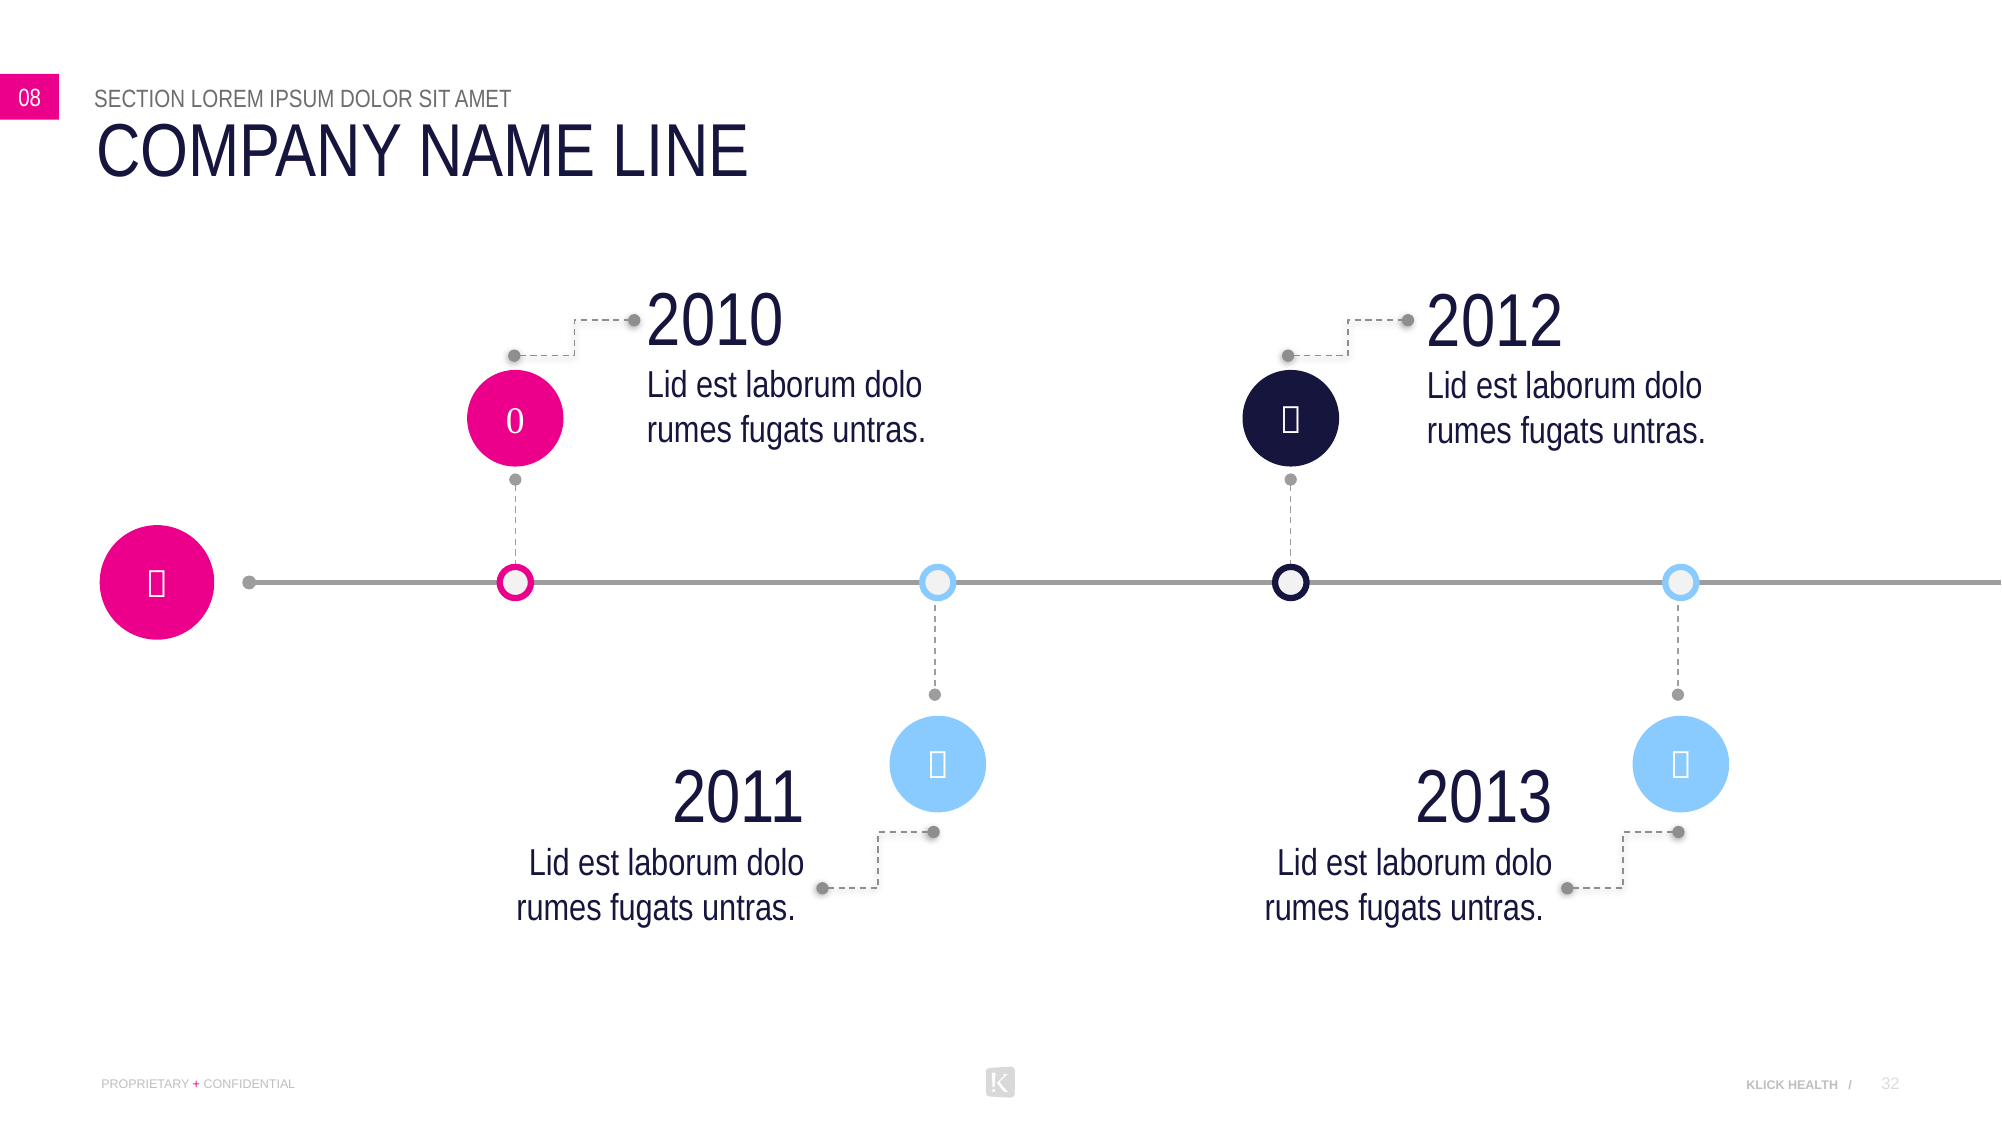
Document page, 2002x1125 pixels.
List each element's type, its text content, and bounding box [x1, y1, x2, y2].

text_box [1667, 594, 1695, 601]
text_box [1277, 594, 1305, 601]
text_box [1567, 831, 1679, 889]
text_box  [465, 367, 566, 469]
text_box  [1630, 713, 1732, 815]
list Section lorem ipsum dolor sit amet [87, 83, 1391, 114]
text_box [1663, 564, 1699, 581]
text_box  [97, 523, 217, 642]
title Company name line [96, 119, 1897, 192]
slide_number 32 [1860, 1072, 1900, 1094]
text_box [920, 564, 956, 581]
text_box [502, 594, 529, 601]
text_box [497, 565, 533, 581]
text_box  [887, 713, 989, 815]
list 08 [0, 73, 59, 120]
text_box 2010 Lid est laborum dolo rumes fugats untras. [632, 262, 966, 458]
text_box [822, 831, 934, 889]
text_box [1287, 319, 1409, 356]
text_box 2011 Lid est laborum dolo rumes fugats untras. [485, 740, 820, 936]
text_box [1273, 565, 1309, 581]
text_box  [1240, 367, 1342, 469]
text_box [924, 594, 952, 601]
text_box 2013 Lid est laborum dolo rumes fugats untras. [1233, 740, 1568, 936]
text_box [514, 319, 635, 356]
text_box 2012 Lid est laborum dolo rumes fugats untras. [1412, 263, 1746, 459]
